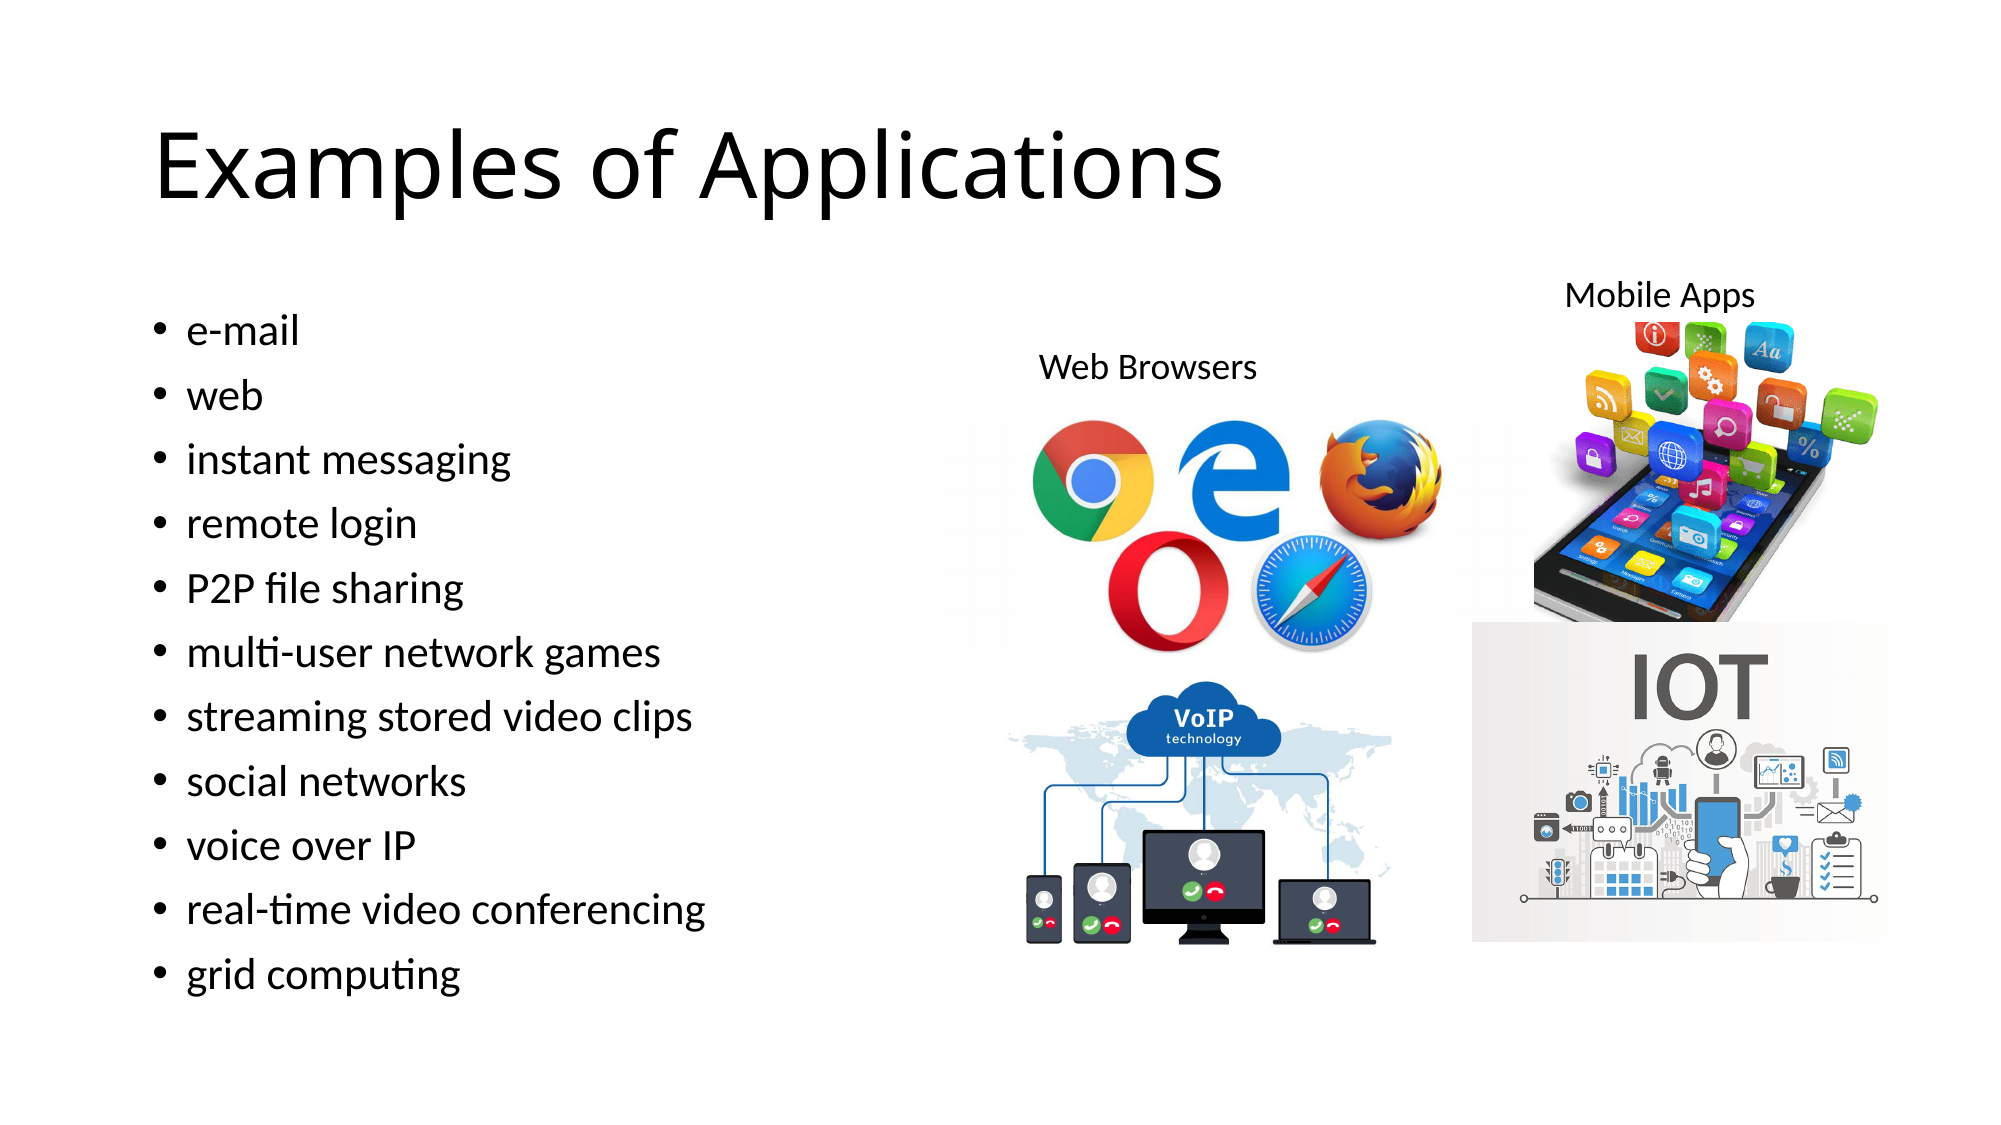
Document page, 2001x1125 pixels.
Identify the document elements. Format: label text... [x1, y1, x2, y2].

text_box Web Browsers [1024, 334, 1273, 395]
title Examples of Applications [137, 59, 1863, 278]
picture [997, 670, 1410, 961]
picture [944, 322, 1925, 942]
text_box Mobile Apps [1549, 262, 1771, 322]
list e-mail web instant messaging remote login P2P file sharing multi-user network games streaming stored video clips social networks voice over IP real-time video conferencing grid computing [137, 299, 1863, 1014]
